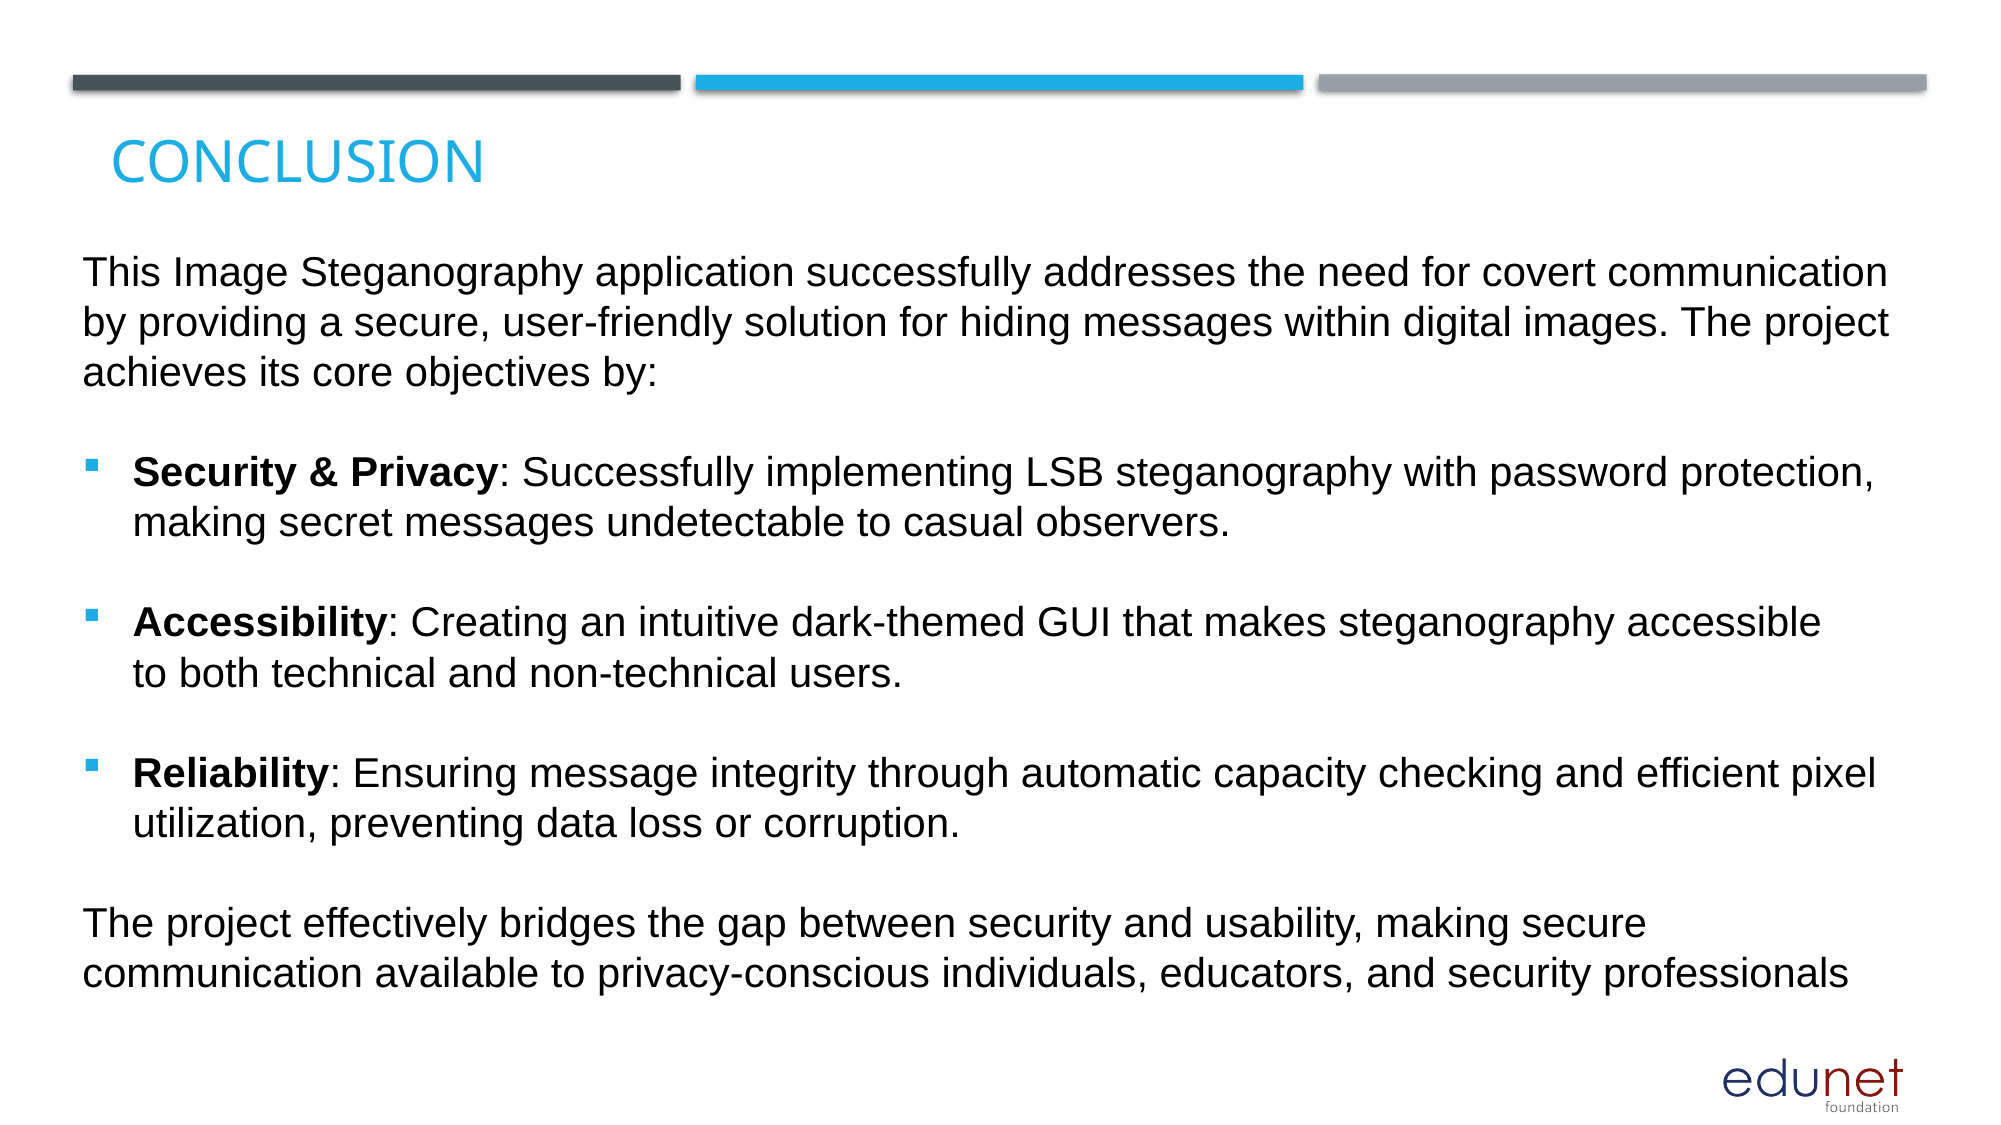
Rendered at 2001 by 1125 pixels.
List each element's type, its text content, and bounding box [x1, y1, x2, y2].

picture [1719, 1056, 1905, 1116]
title Conclusion [95, 115, 1905, 203]
list This Image Steganography application successfully addresses the need for covert communication by providing a secure, user-friendly solution for hiding messages within digital images. The project achieves its core objectives by: Security & Privacy: Successfully implementing LSB steganography with password protection, making secret messages undetectable to casual observers. Accessibility: Creating an intuitive dark-themed GUI that makes steganography accessible to both technical and non-technical users. Reliability: Ensuring message integrity through automatic capacity checking and efficient pixel utilization, preventing data loss or corruption. The project effectively bridges the gap between security and usability, making secure communication available to privacy-conscious individuals, educators, and security professionals [67, 237, 1933, 1003]
